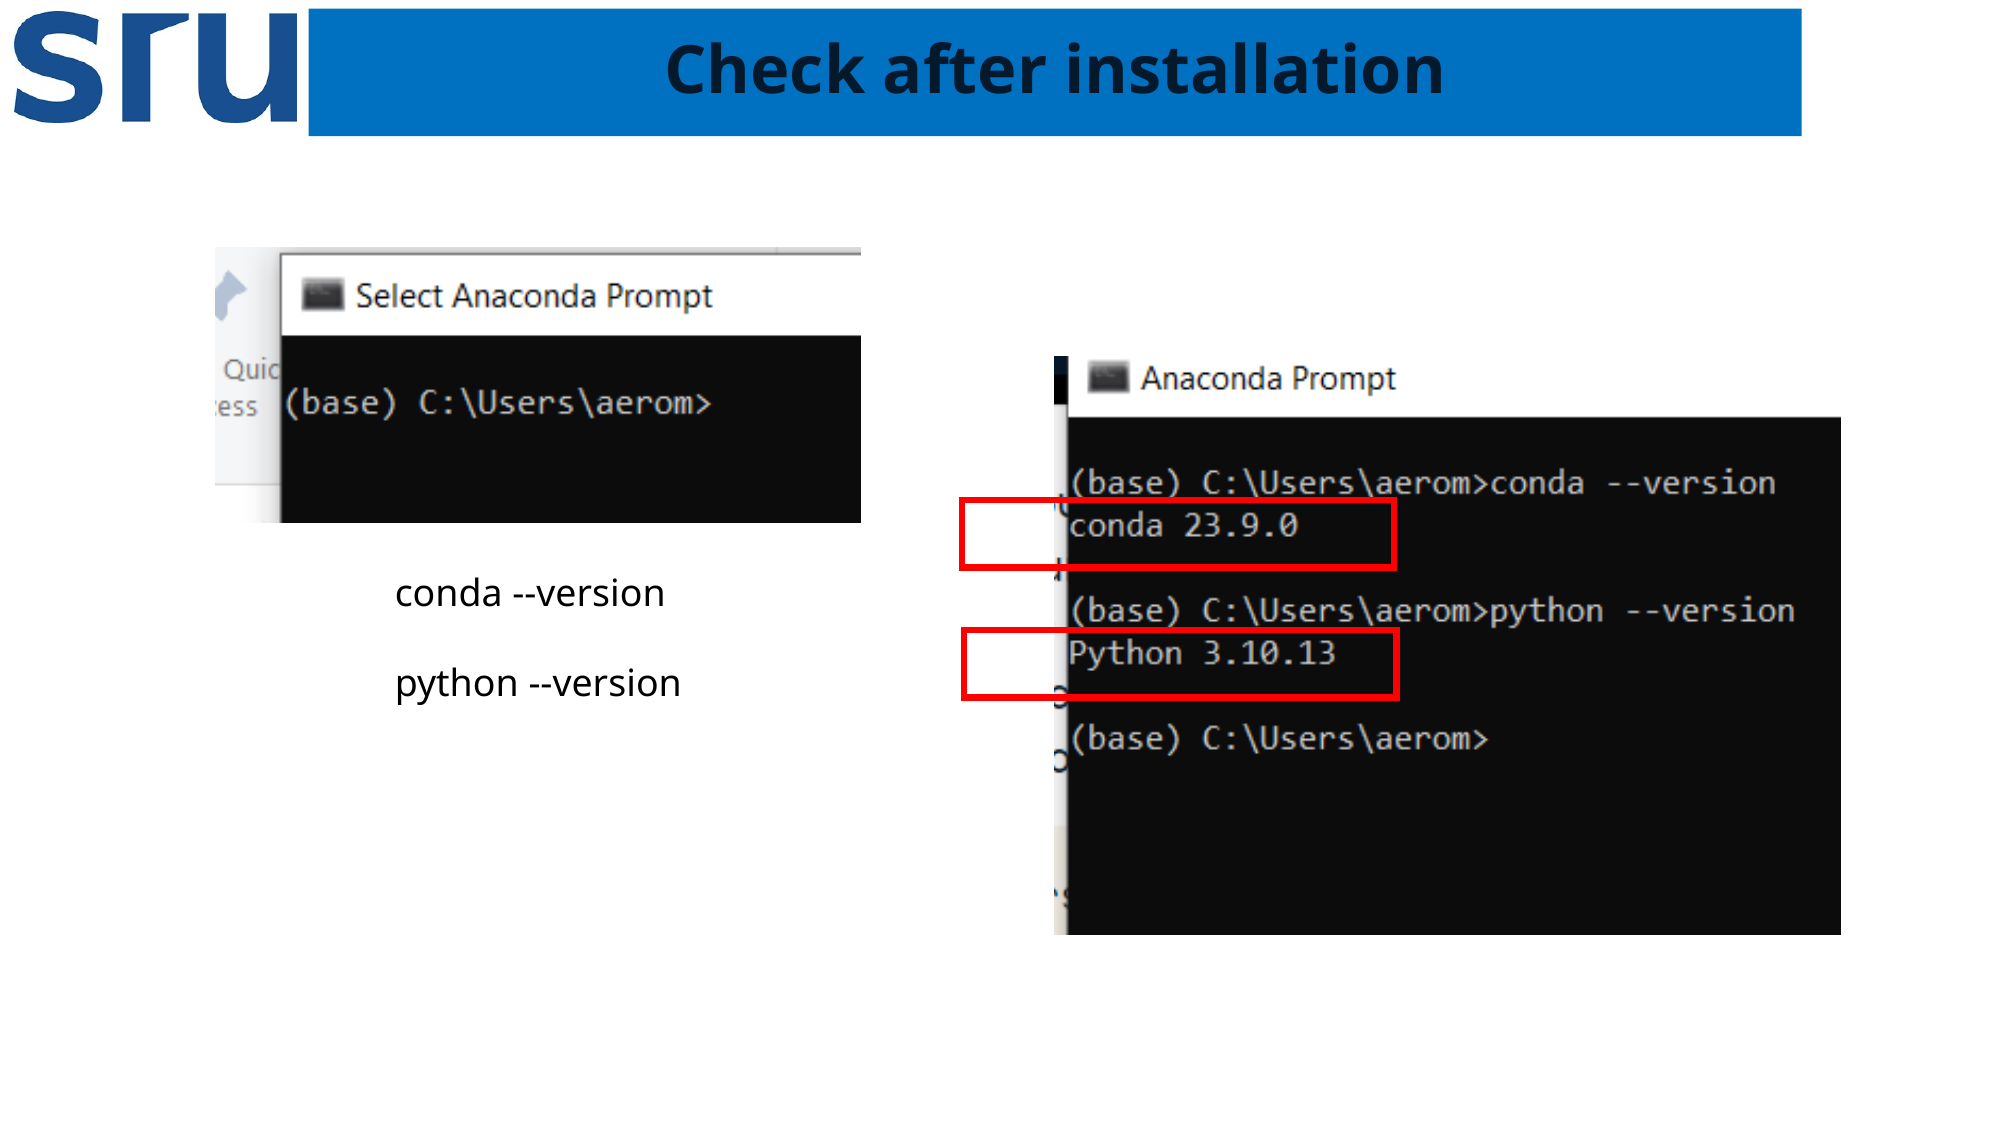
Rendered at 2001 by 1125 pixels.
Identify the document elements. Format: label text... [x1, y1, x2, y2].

picture [215, 246, 861, 524]
picture [13, 10, 298, 124]
text_box [960, 498, 1053, 569]
picture [1053, 355, 1842, 936]
text_box conda --version python --version [380, 561, 1053, 712]
text_box Check after installation [308, 8, 1802, 137]
text_box [963, 628, 1053, 699]
